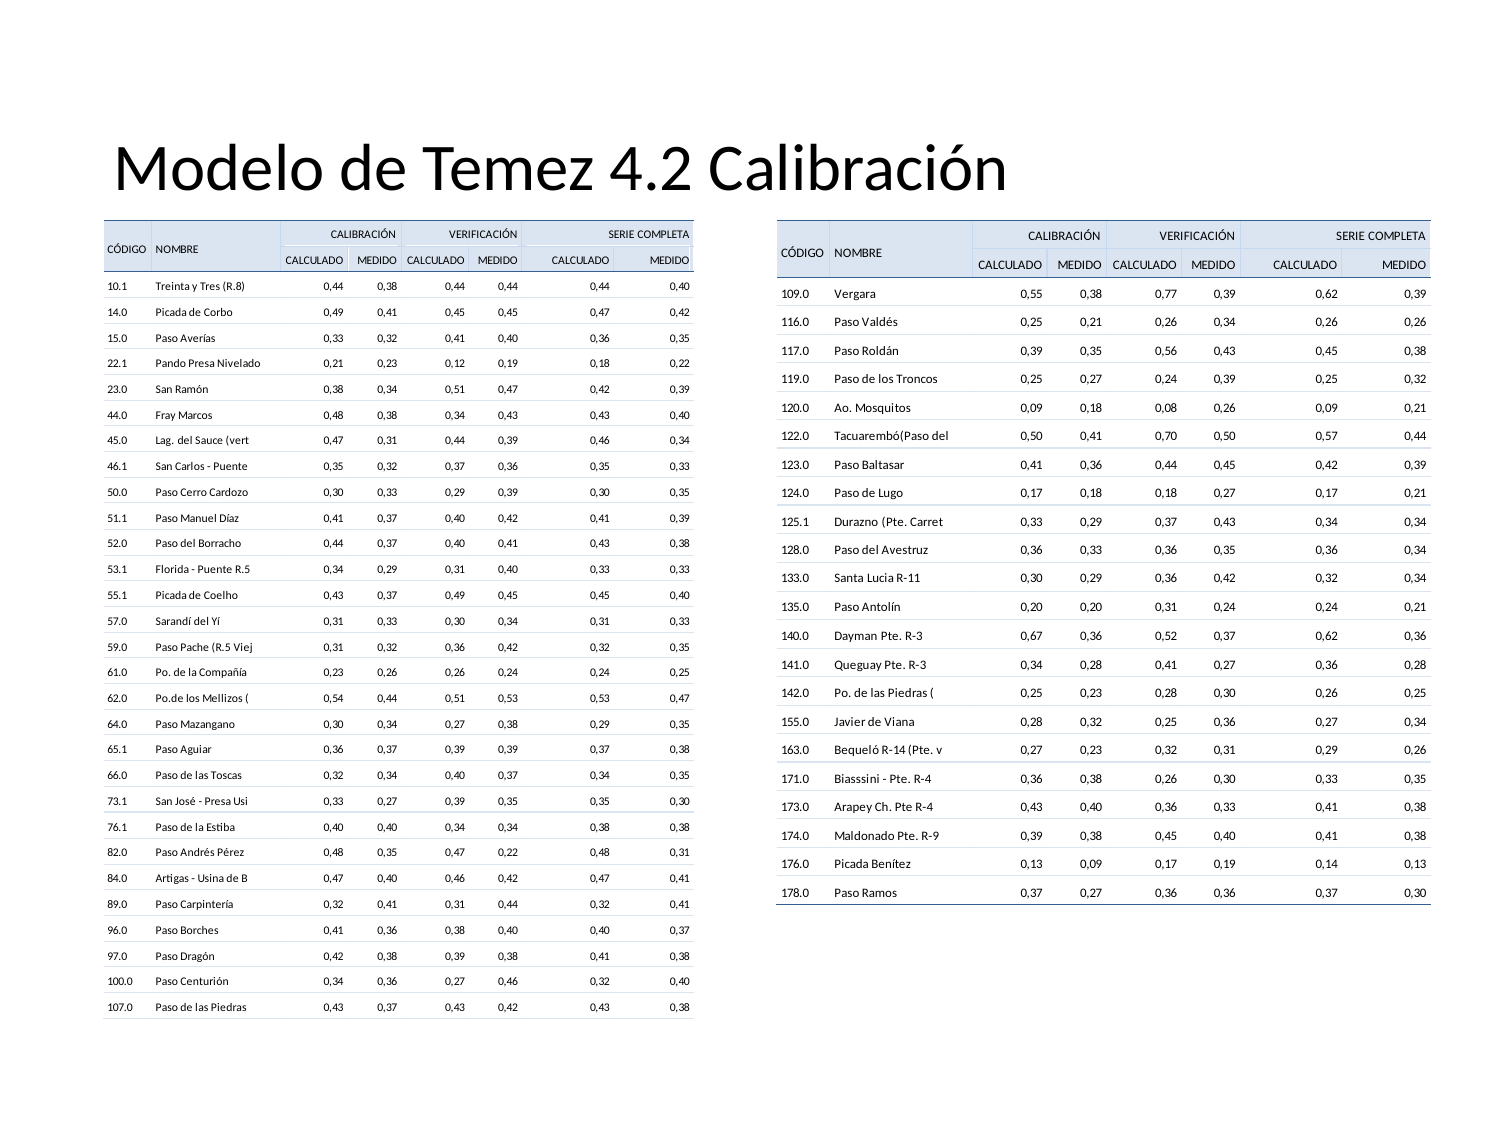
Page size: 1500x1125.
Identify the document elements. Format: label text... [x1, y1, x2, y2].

picture [771, 219, 1436, 949]
picture [98, 219, 699, 1059]
text_box Modelo de Temez 4.2 Calibración [98, 70, 1449, 258]
